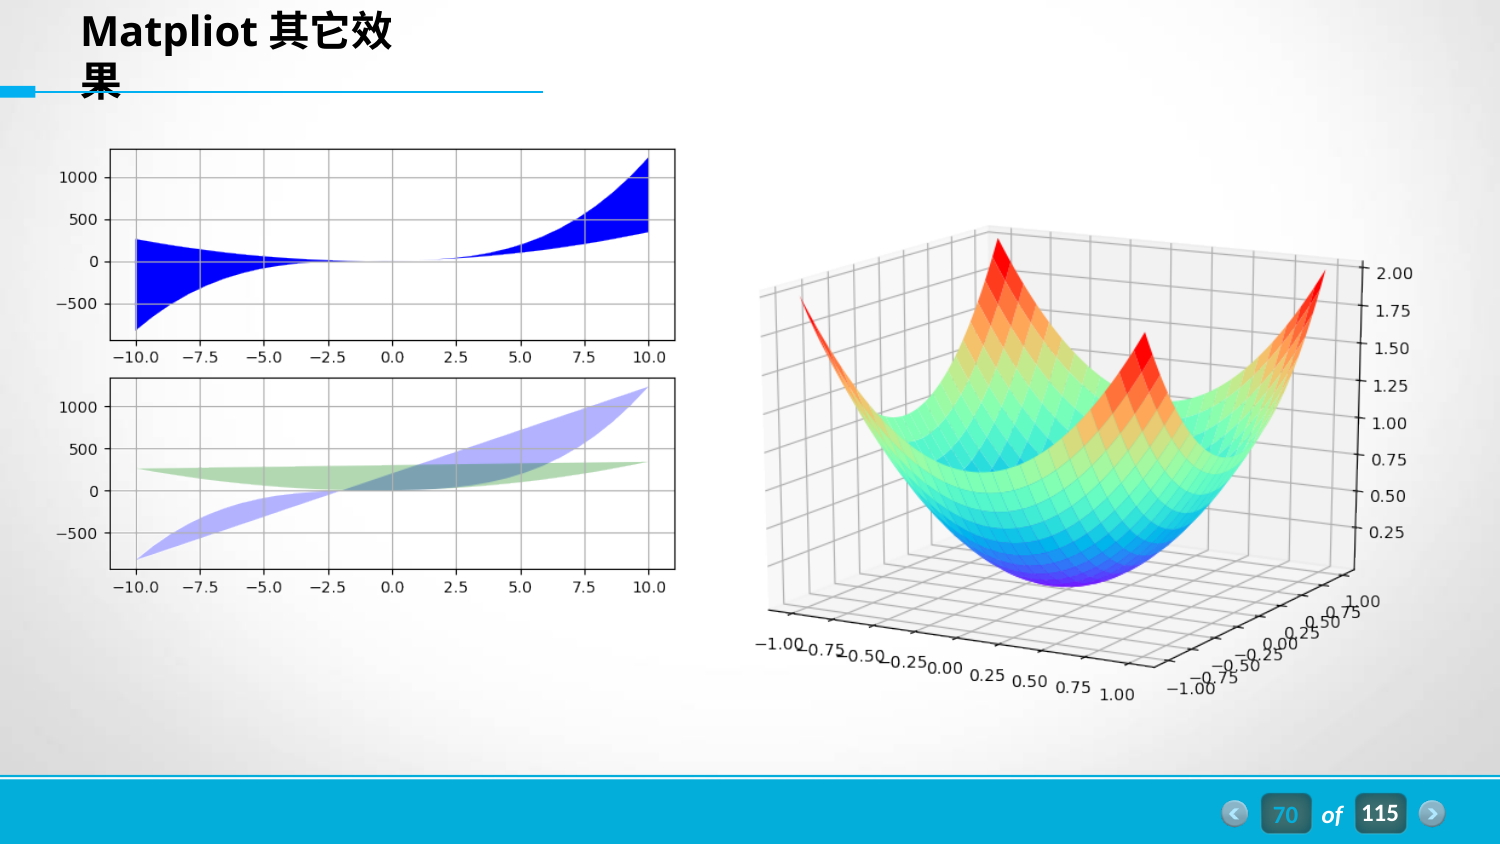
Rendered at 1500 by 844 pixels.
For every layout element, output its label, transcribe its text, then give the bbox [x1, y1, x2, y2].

text_box 70 [1258, 791, 1314, 836]
text_box [0, 85, 36, 98]
title Matpliot其它效果 [64, 20, 445, 90]
picture [1355, 794, 1407, 834]
picture [0, 0, 1500, 774]
